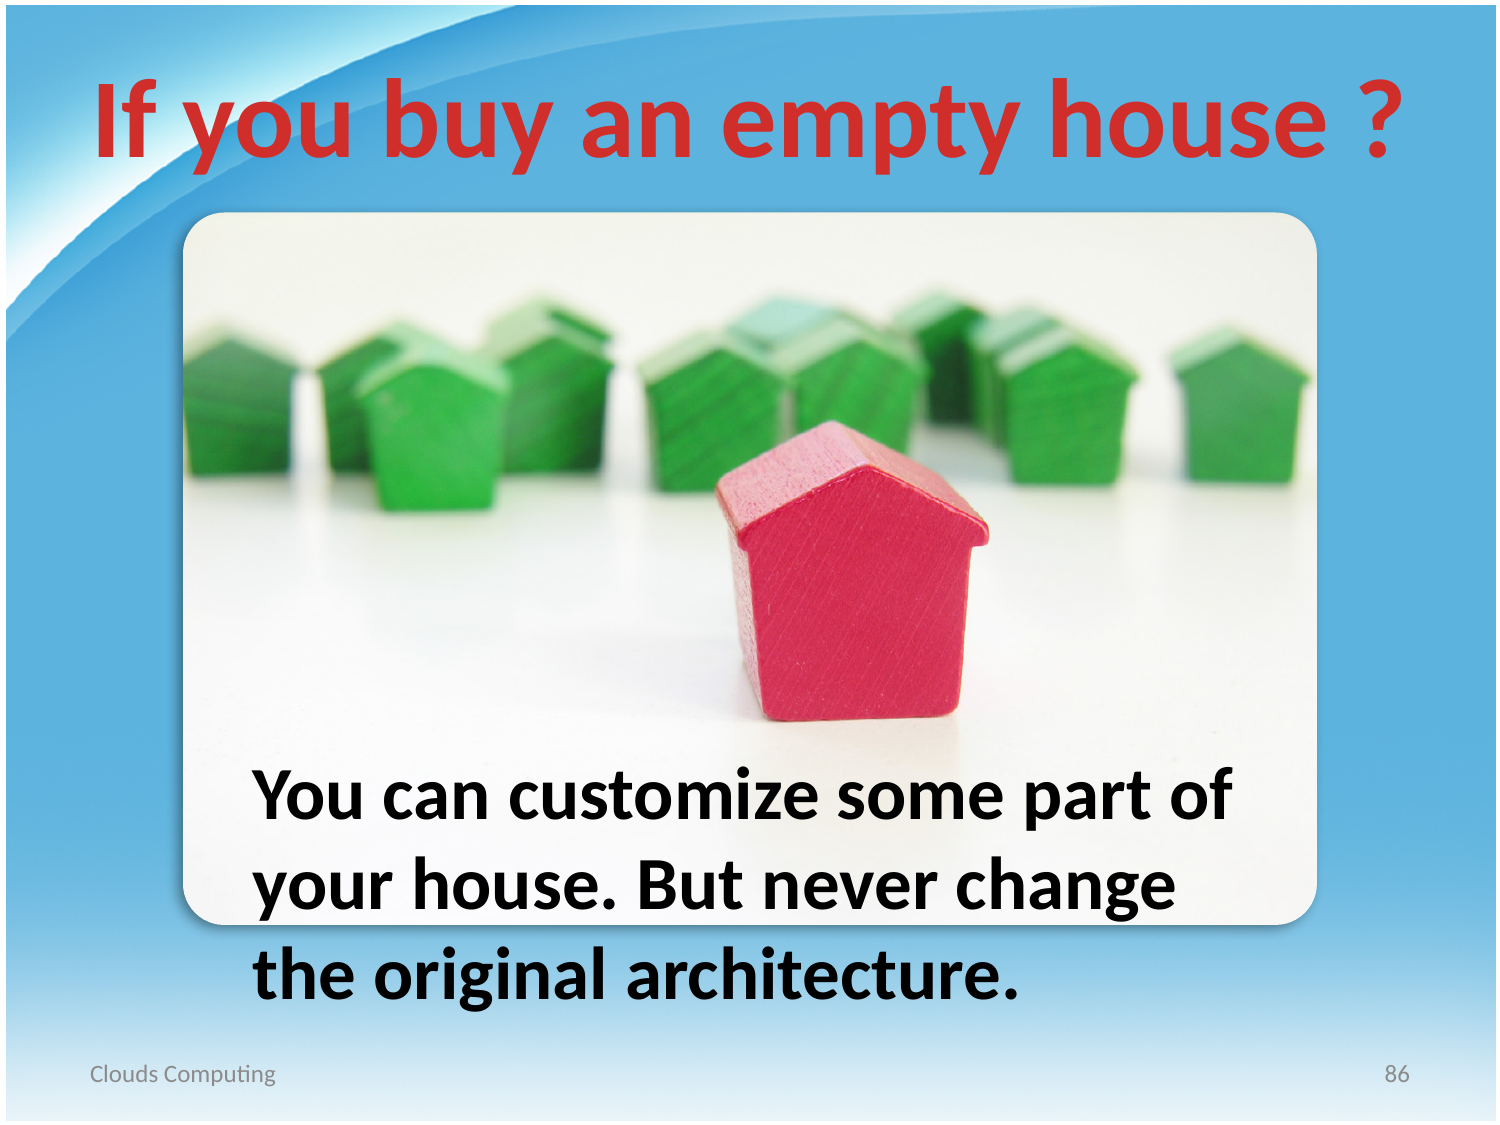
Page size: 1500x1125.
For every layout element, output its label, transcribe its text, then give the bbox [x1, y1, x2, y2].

picture [0, 0, 1500, 1125]
text_box You can customize some part of your house. But never change the original architecture. [237, 935, 1250, 1023]
slide_number 86 [1074, 1042, 1425, 1103]
text_box If you buy an empty house ? [76, 37, 1424, 188]
slide_number Clouds Computing [75, 1042, 425, 1103]
